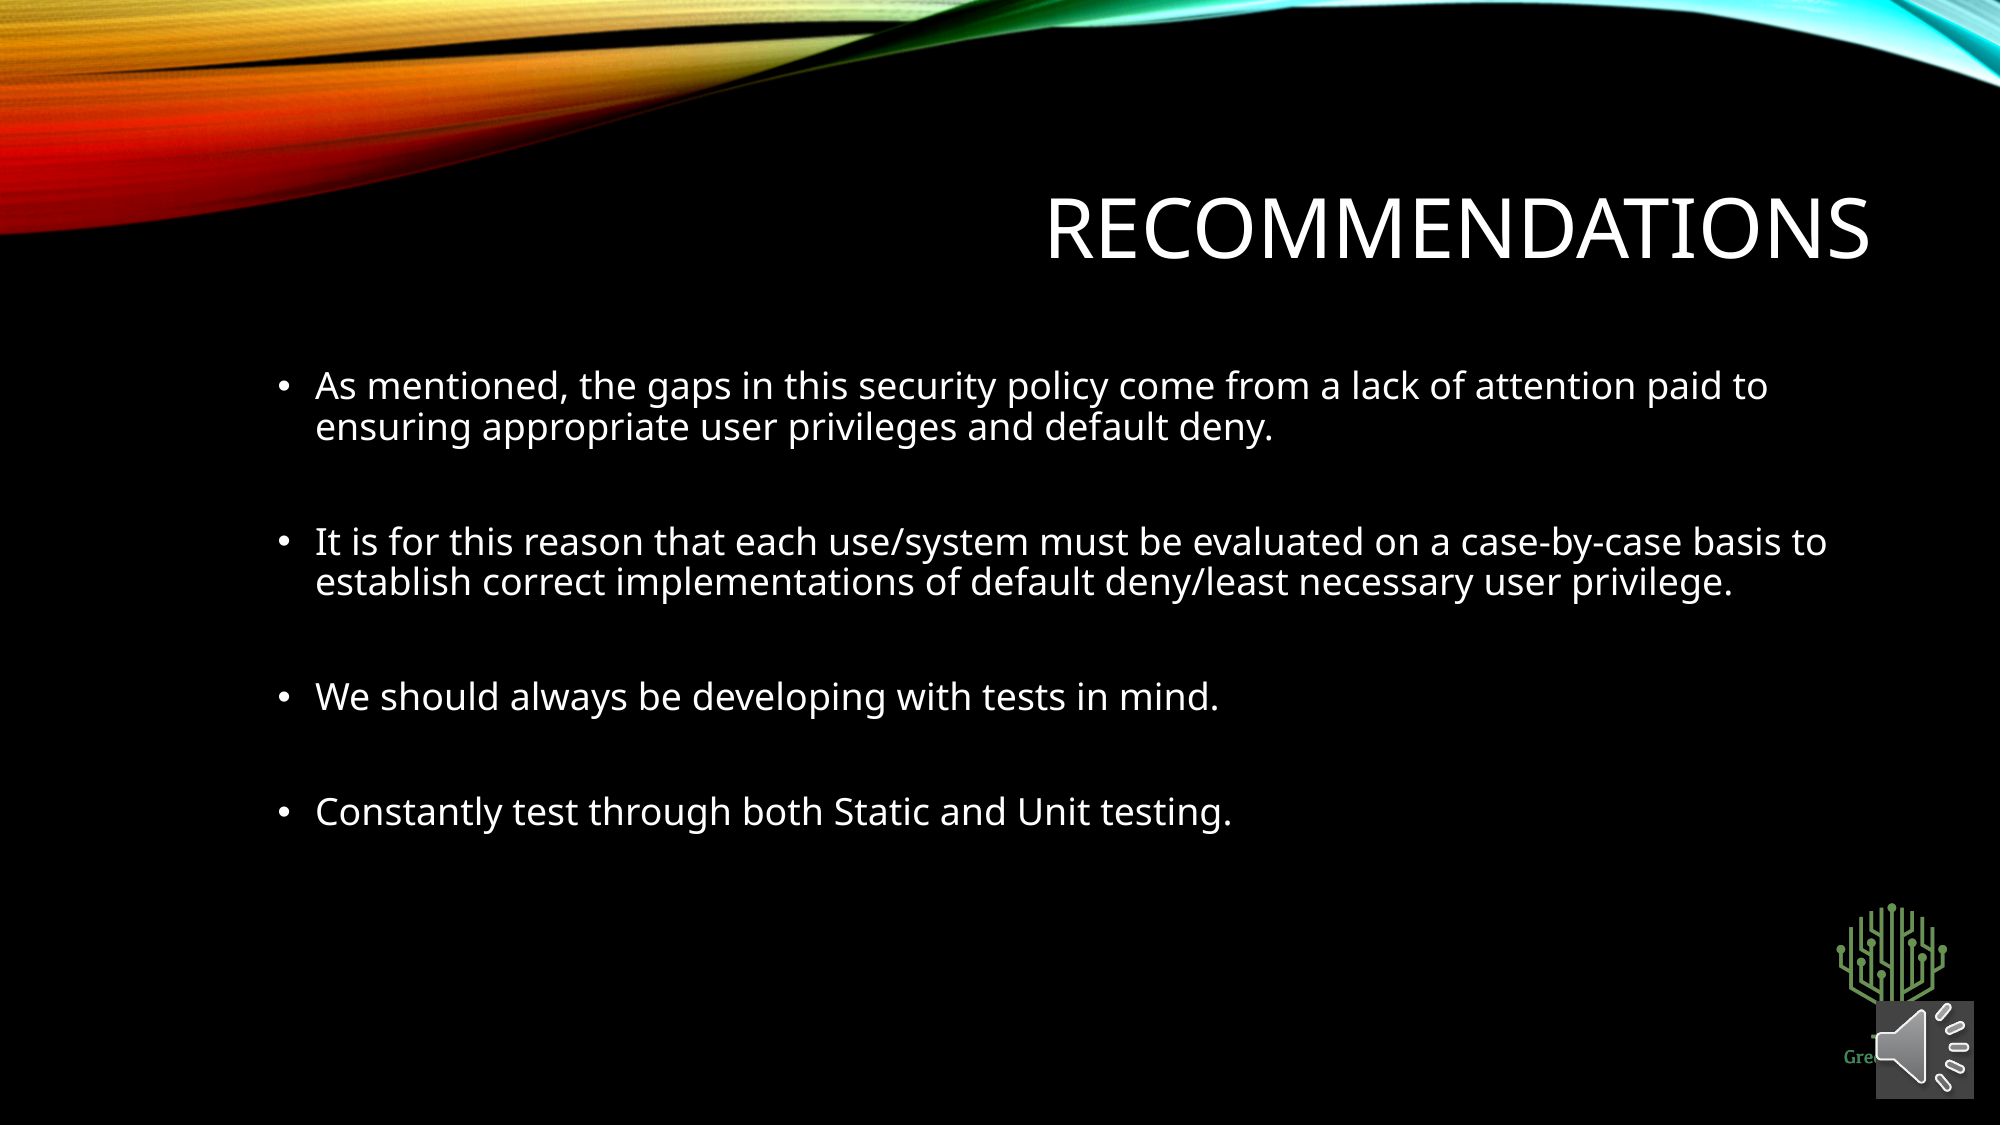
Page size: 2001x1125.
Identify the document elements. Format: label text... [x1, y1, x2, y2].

title RECOMMENDATIONS [474, 125, 1888, 338]
picture [0, 0, 2000, 237]
picture [1817, 892, 1976, 1101]
list As mentioned, the gaps in this security policy come from a lack of attention paid to ensuring appropriate user privileges and default deny. It is for this reason that each use/system must be evaluated on a case-by-case basis to establish correct implementations of default deny/least necessary user privilege. We should always be developing with tests in mind. Constantly test through both Static and Unit testing. [112, 360, 1888, 1021]
